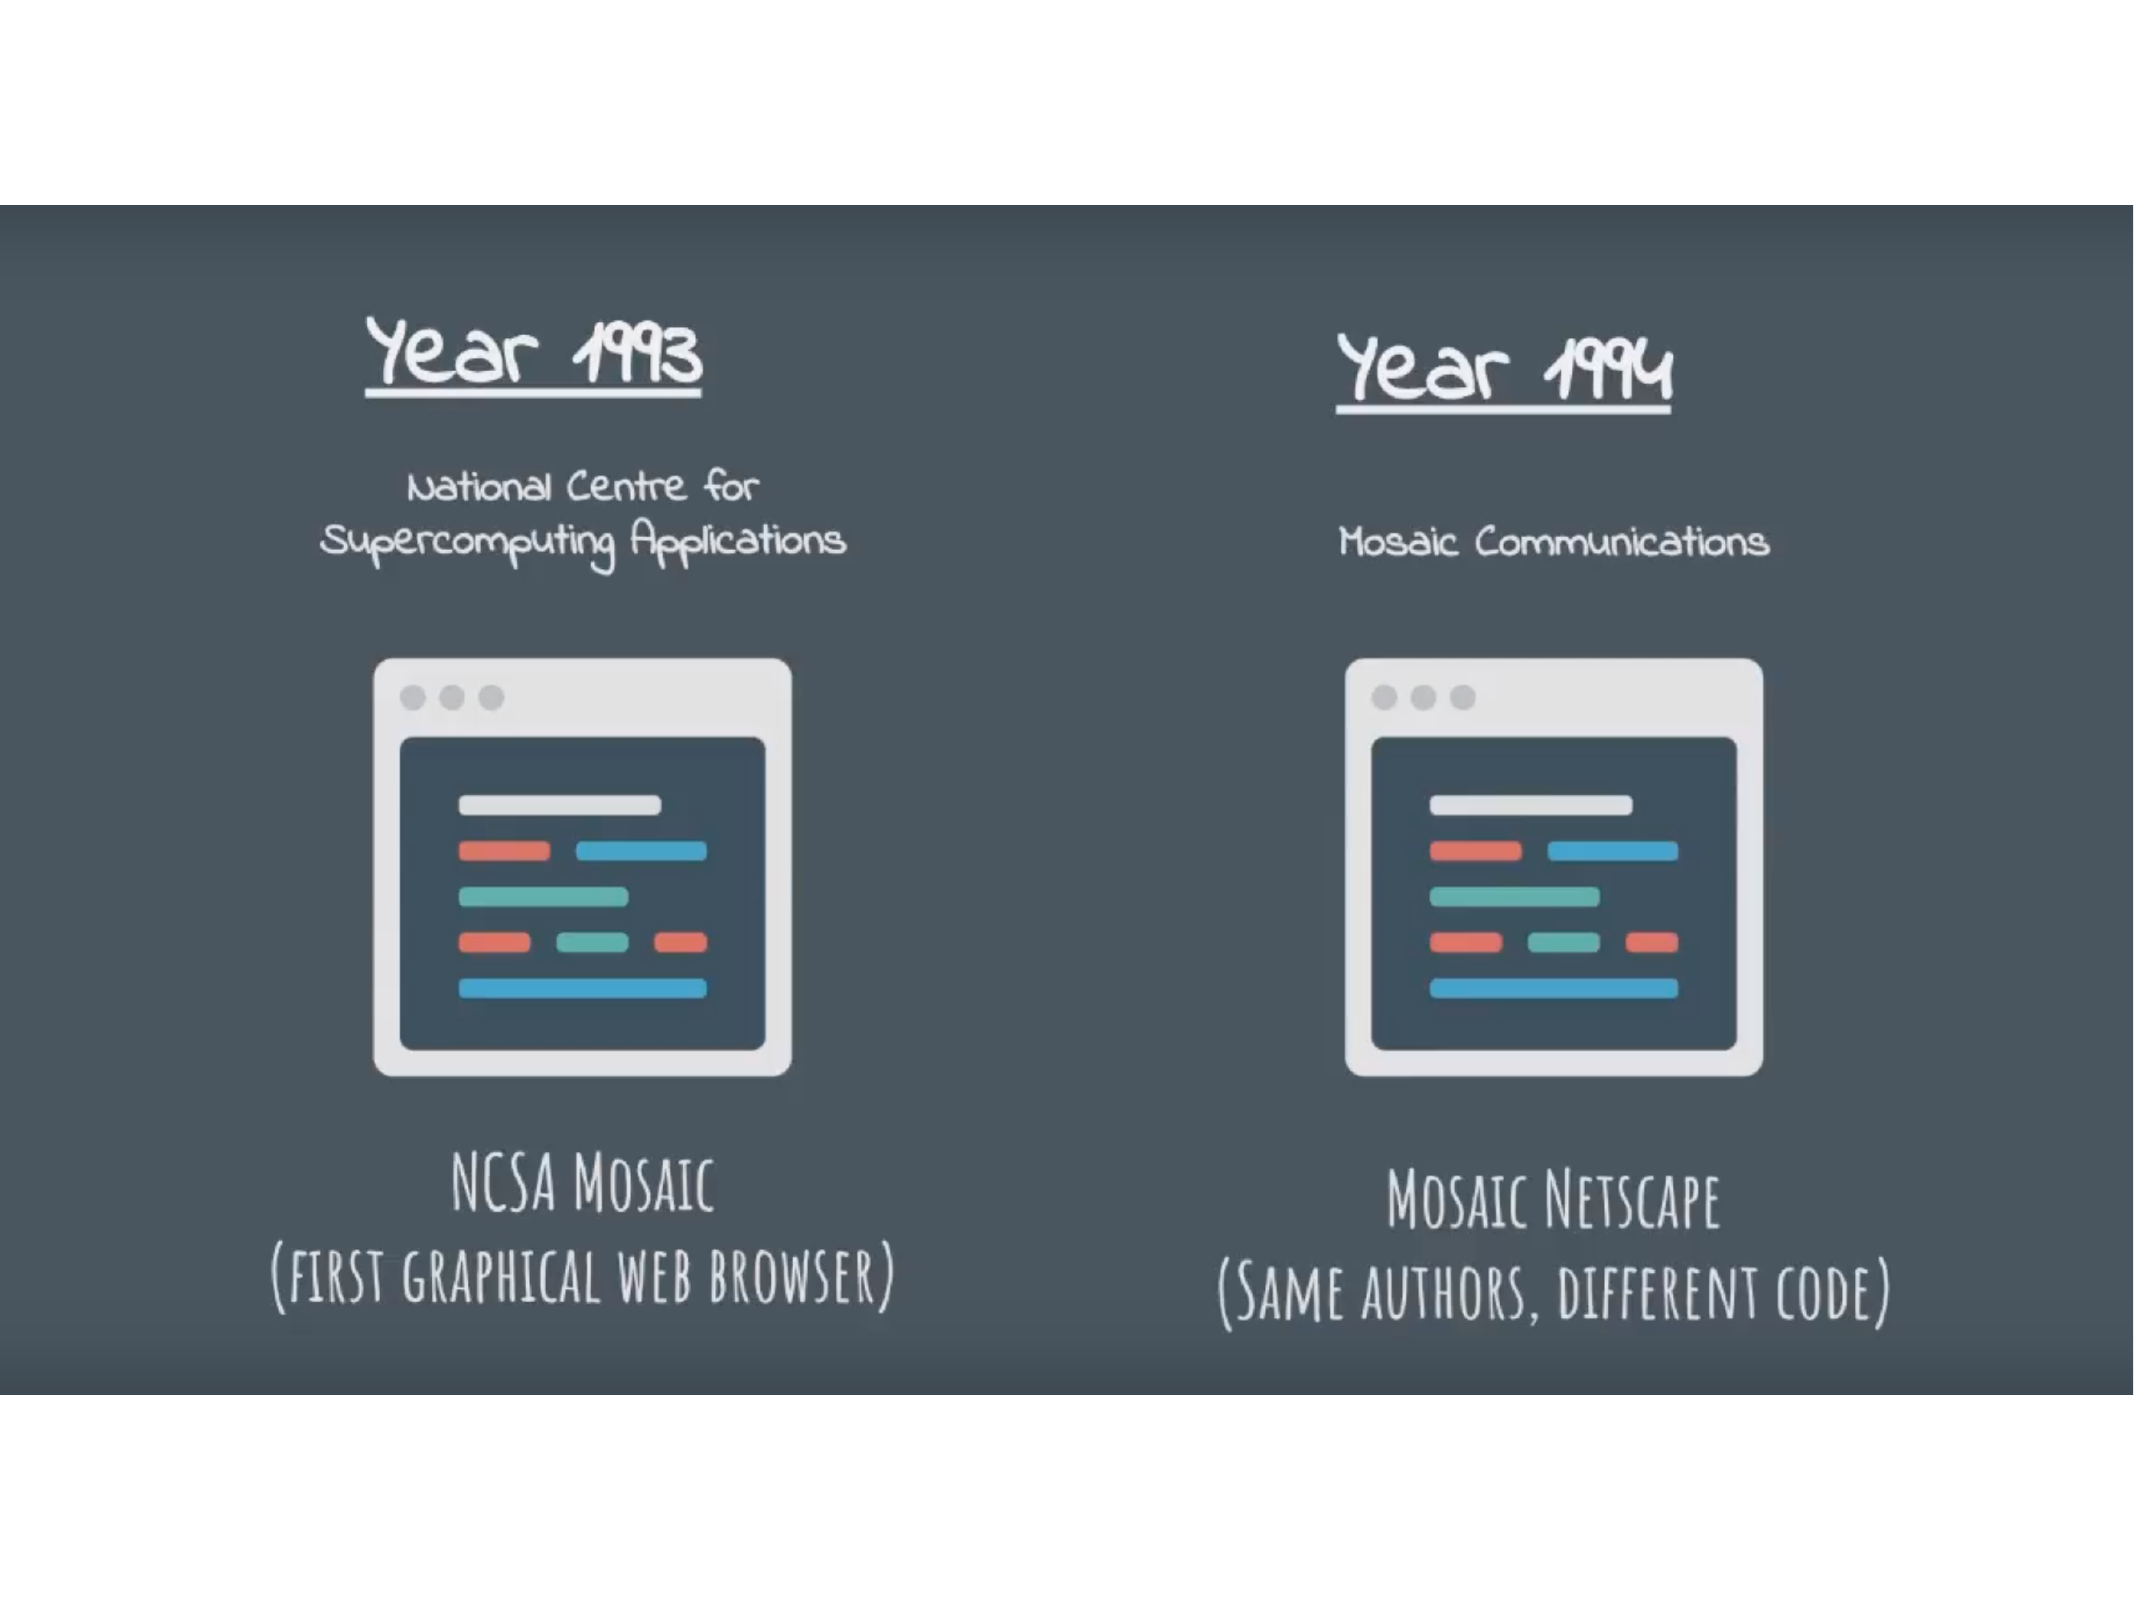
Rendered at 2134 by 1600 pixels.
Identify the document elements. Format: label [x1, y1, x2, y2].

picture [0, 205, 2134, 1395]
